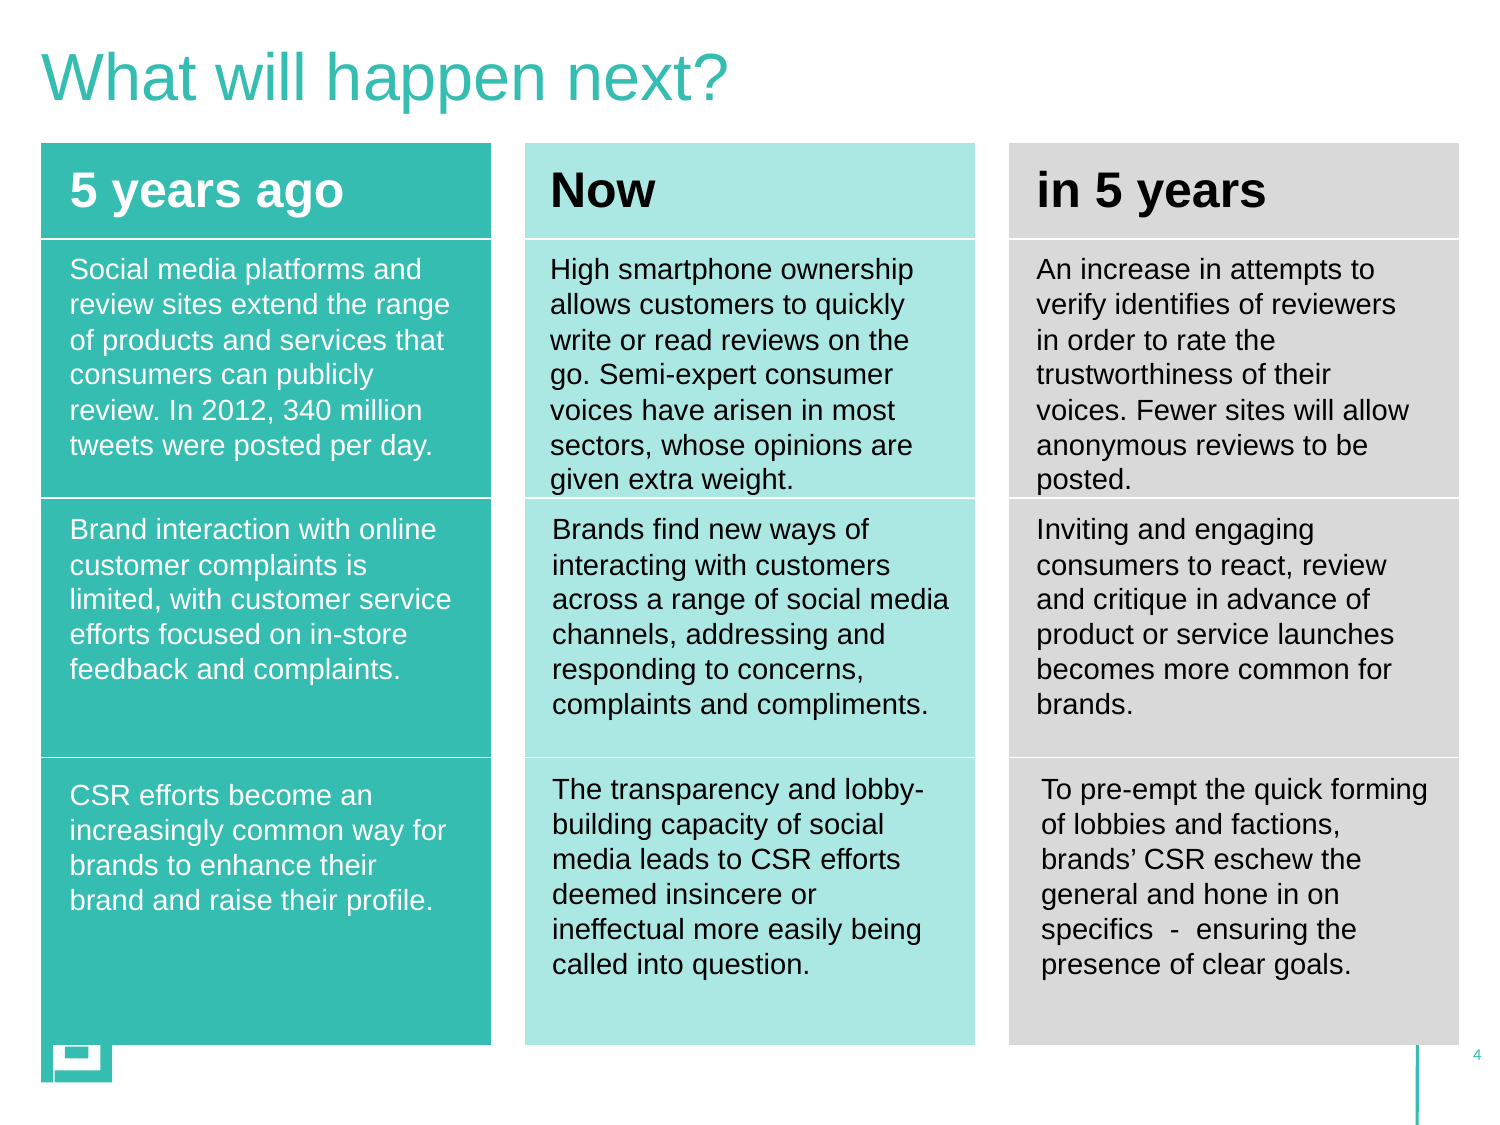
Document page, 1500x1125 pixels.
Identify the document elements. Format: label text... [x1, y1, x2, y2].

list Social media platforms and review sites extend the range of products and services that consumers can publicly review. In 2012, 340 million tweets were posted per day. [54, 243, 473, 480]
title What will happen next? [41, 42, 1459, 116]
list Brands find new ways of interacting with customers across a range of social media channels, addressing and responding to concerns, complaints and compliments. [537, 503, 967, 740]
list The transparency and lobby-building capacity of social media leads to CSR efforts deemed insincere or ineffectual more easily being called into question. [537, 763, 967, 1018]
list CSR efforts become an increasingly common way for brands to enhance their brand and raise their profile. [54, 769, 473, 1018]
list Brand interaction with online customer complaints is limited, with customer service efforts focused on in-store feedback and complaints. [54, 503, 473, 740]
list [112, 1039, 1414, 1072]
list 5 years ago [55, 155, 467, 220]
list Now [535, 155, 965, 220]
list An increase in attempts to verify identifies of reviewers in order to rate the trustworthiness of their voices. Fewer sites will allow anonymous reviews to be posted. [1021, 243, 1441, 480]
list Inviting and engaging consumers to react, review and critique in advance of product or service launches becomes more common for brands. [1021, 503, 1441, 740]
list High smartphone ownership allows customers to quickly write or read reviews on the go. Semi-expert consumer voices have arisen in most sectors, whose opinions are given extra weight. [535, 243, 965, 480]
list in 5 years [1021, 155, 1441, 220]
list To pre-empt the quick forming of lobbies and factions, brands’ CSR eschew the general and hone in on specifics - ensuring the presence of clear goals. [1026, 763, 1445, 1018]
